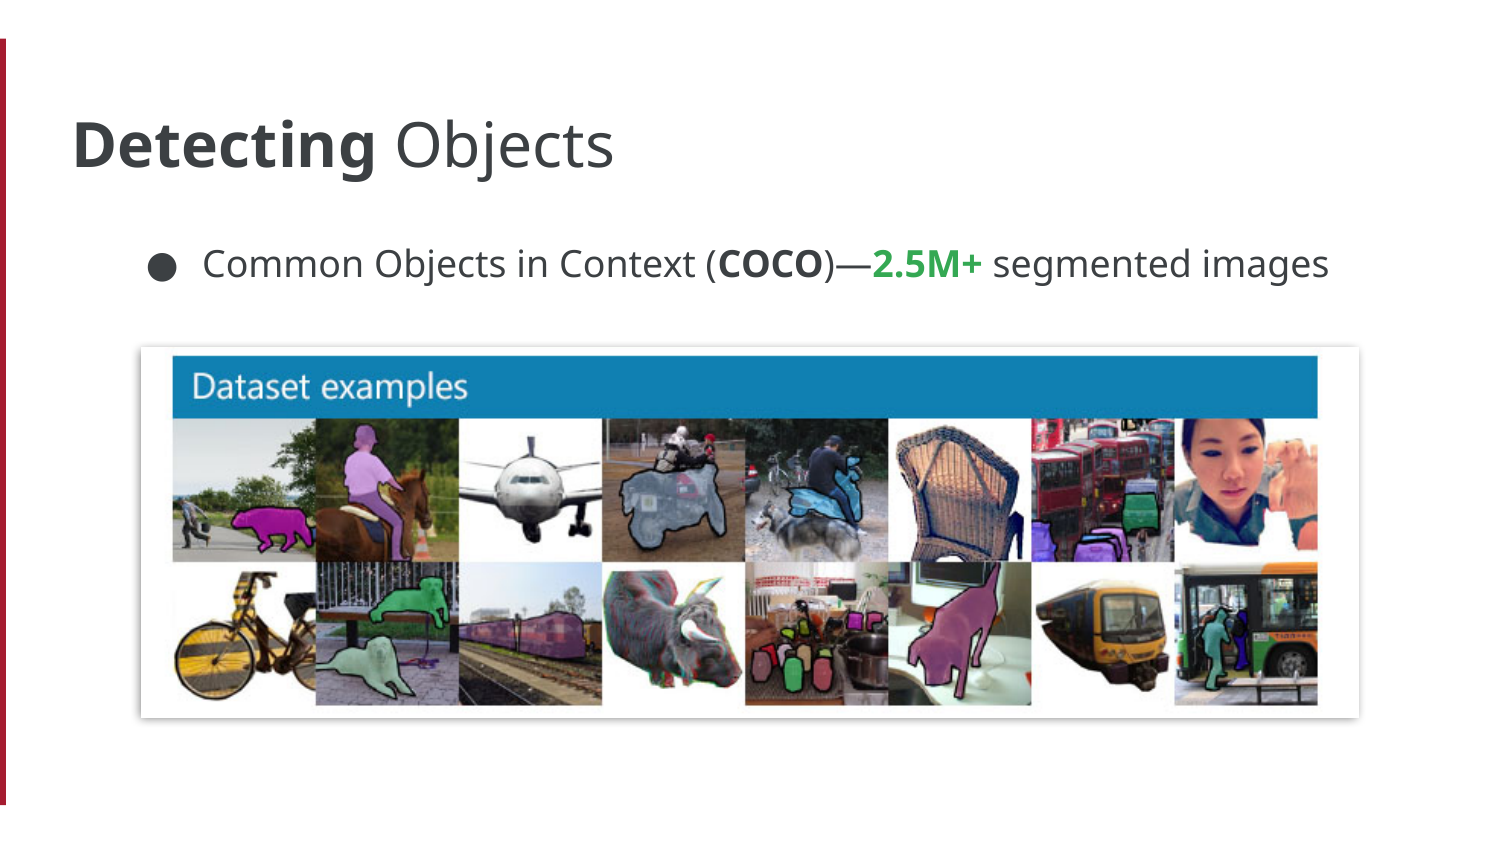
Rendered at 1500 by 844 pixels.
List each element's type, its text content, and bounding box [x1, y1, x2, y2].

list Common Objects in Context (COCO)—2.5M+ segmented images [112, 211, 1443, 806]
picture [141, 347, 1359, 718]
title Detecting Objects [56, 99, 1336, 188]
